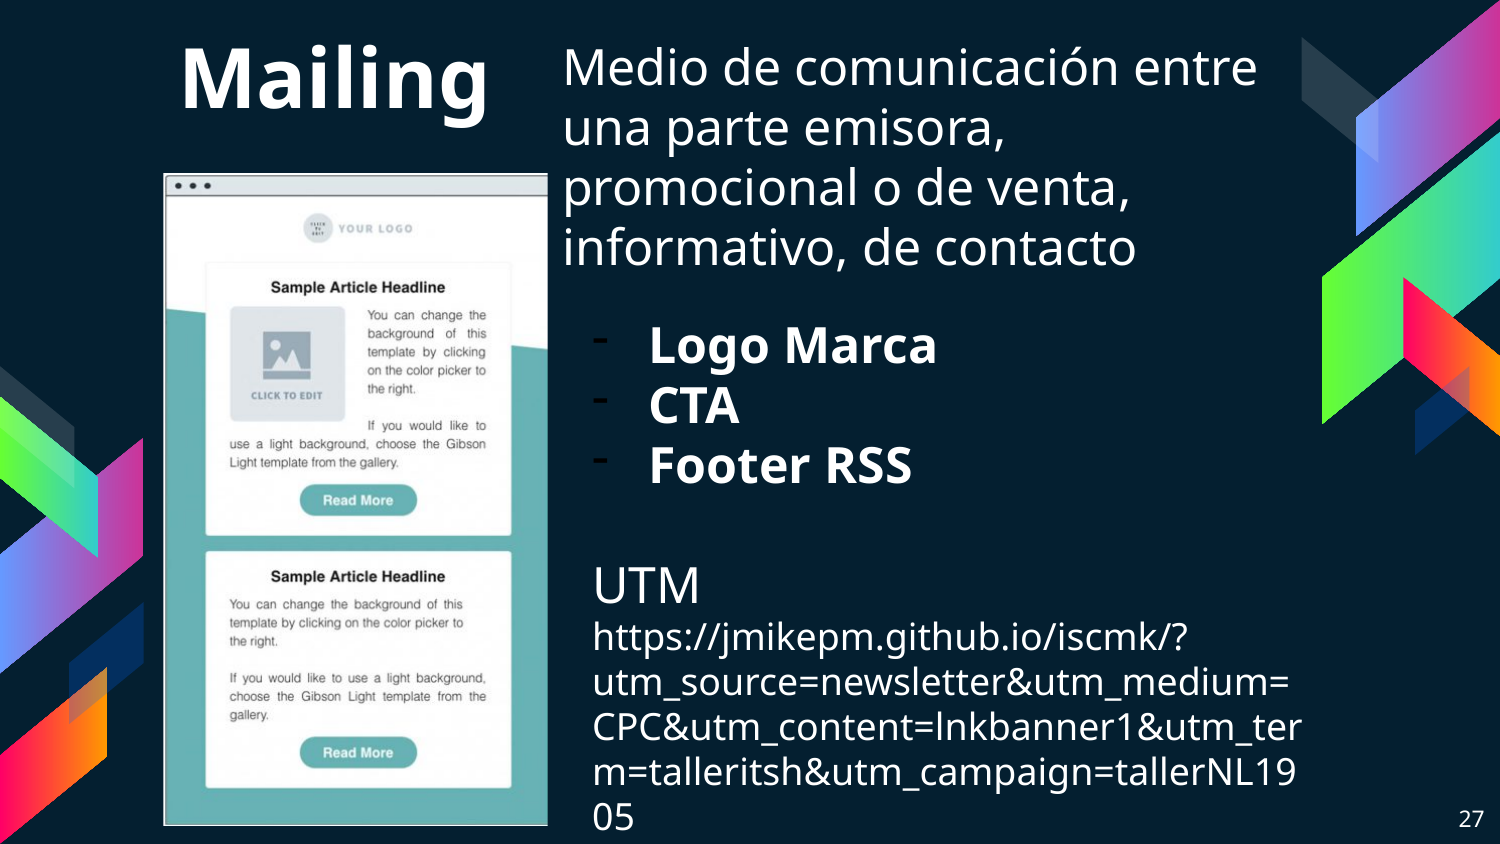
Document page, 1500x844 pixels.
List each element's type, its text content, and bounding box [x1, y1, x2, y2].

text_box Mailing [163, 0, 1088, 140]
picture [162, 173, 548, 827]
text_box Medio de comunicación entre una parte emisora, promocional o de venta, informativo, de contacto [547, 28, 1298, 283]
text_box Logo Marca CTA Footer RSS UTM https://jmikepm.github.io/iscmk/?utm_source=newsletter&utm_medium=CPC&utm_content=lnkbanner1&utm_term=talleritsh&utm_campaign=tallerNL1905 [577, 305, 1328, 844]
slide_number 27 [1403, 789, 1500, 844]
